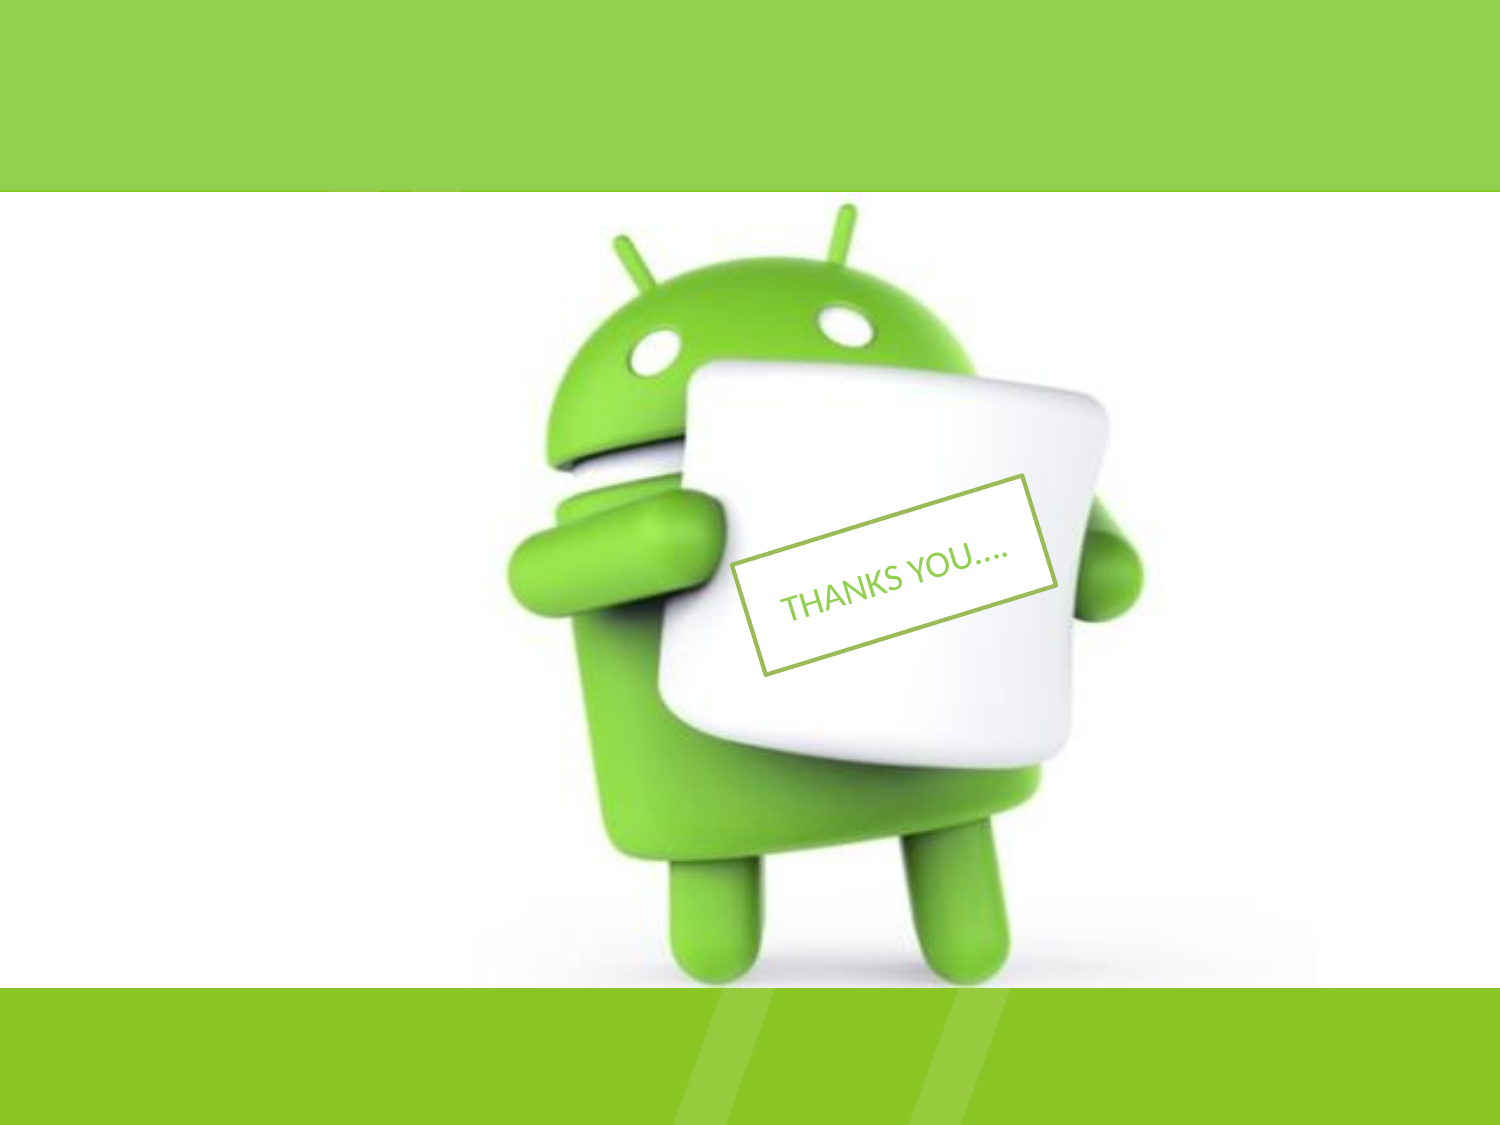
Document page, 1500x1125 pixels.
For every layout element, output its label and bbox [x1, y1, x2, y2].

picture [0, 190, 1500, 1125]
text_box [0, 0, 1500, 190]
